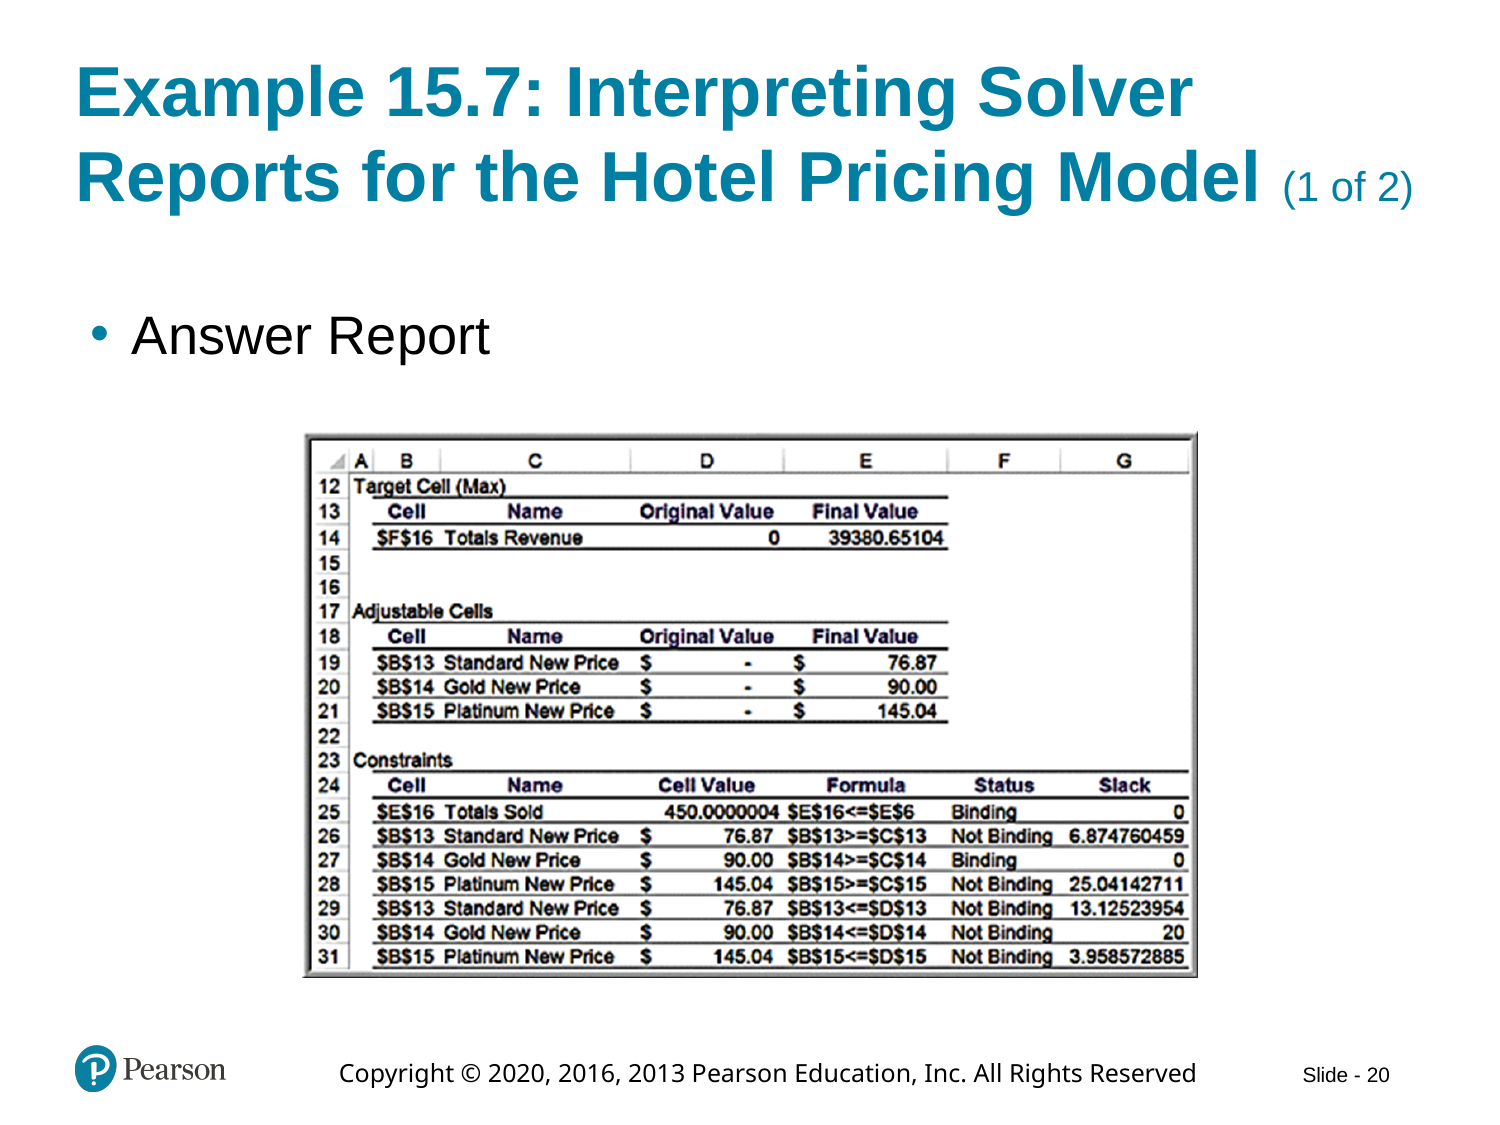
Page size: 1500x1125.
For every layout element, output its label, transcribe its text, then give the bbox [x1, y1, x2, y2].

picture [75, 1078, 86, 1092]
picture [75, 1045, 90, 1061]
picture [101, 1045, 226, 1092]
title Example 15.7: Interpreting Solver Reports for the Hotel Pricing Model (1 of 2) [75, 35, 1432, 216]
picture [83, 1054, 109, 1079]
picture [301, 431, 1199, 978]
list Answer Report [75, 285, 521, 396]
